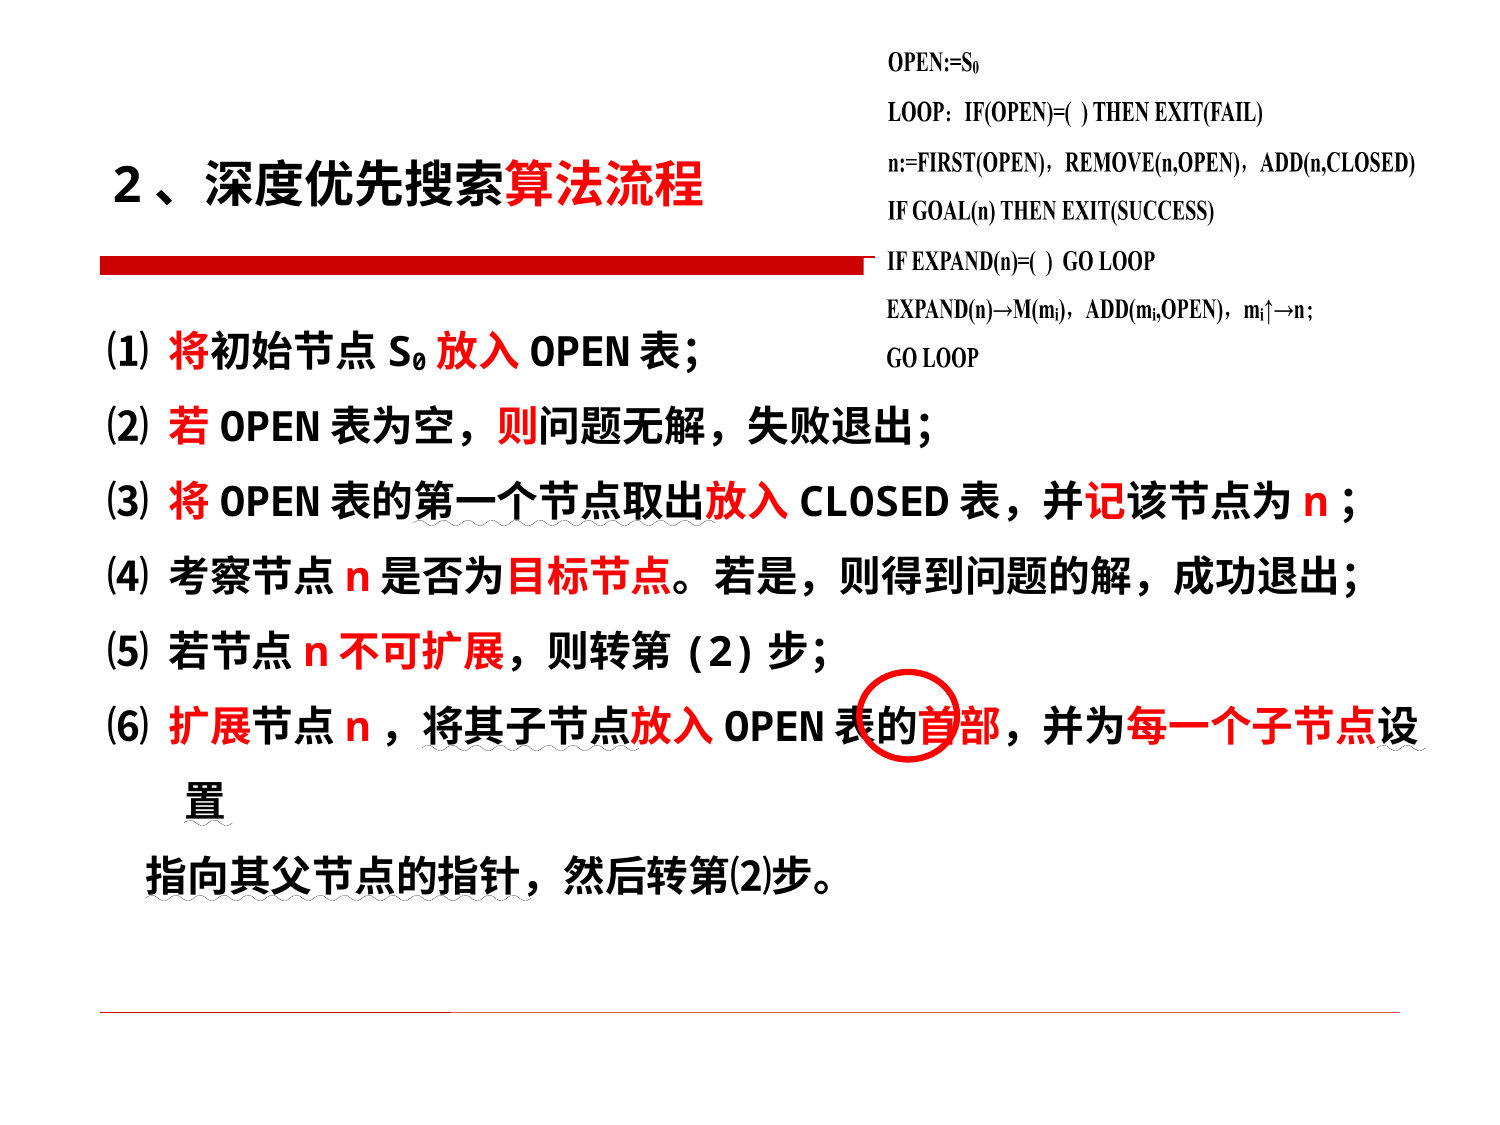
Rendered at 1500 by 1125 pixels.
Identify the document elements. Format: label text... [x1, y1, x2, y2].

text_box [858, 670, 959, 761]
list ⑴ 将初始节点S0放入OPEN表； ⑵ 若OPEN表为空，则问题无解，失败退出； ⑶ 将OPEN表的第一个节点取出放入CLOSED表，并记该节点为n； ⑷ 考察节点n是否为目标节点。若是，则得到问题的解，成功退出； ⑸ 若节点n不可扩展，则转第(2)步； ⑹ 扩展节点n，将其子节点放入OPEN表的首部，并为每一个子节点设置 指向其父节点的指针，然后转第⑵步。 [107, 299, 1420, 937]
picture [874, 34, 1427, 391]
text_box 2、深度优先搜索算法流程 [112, 152, 713, 213]
